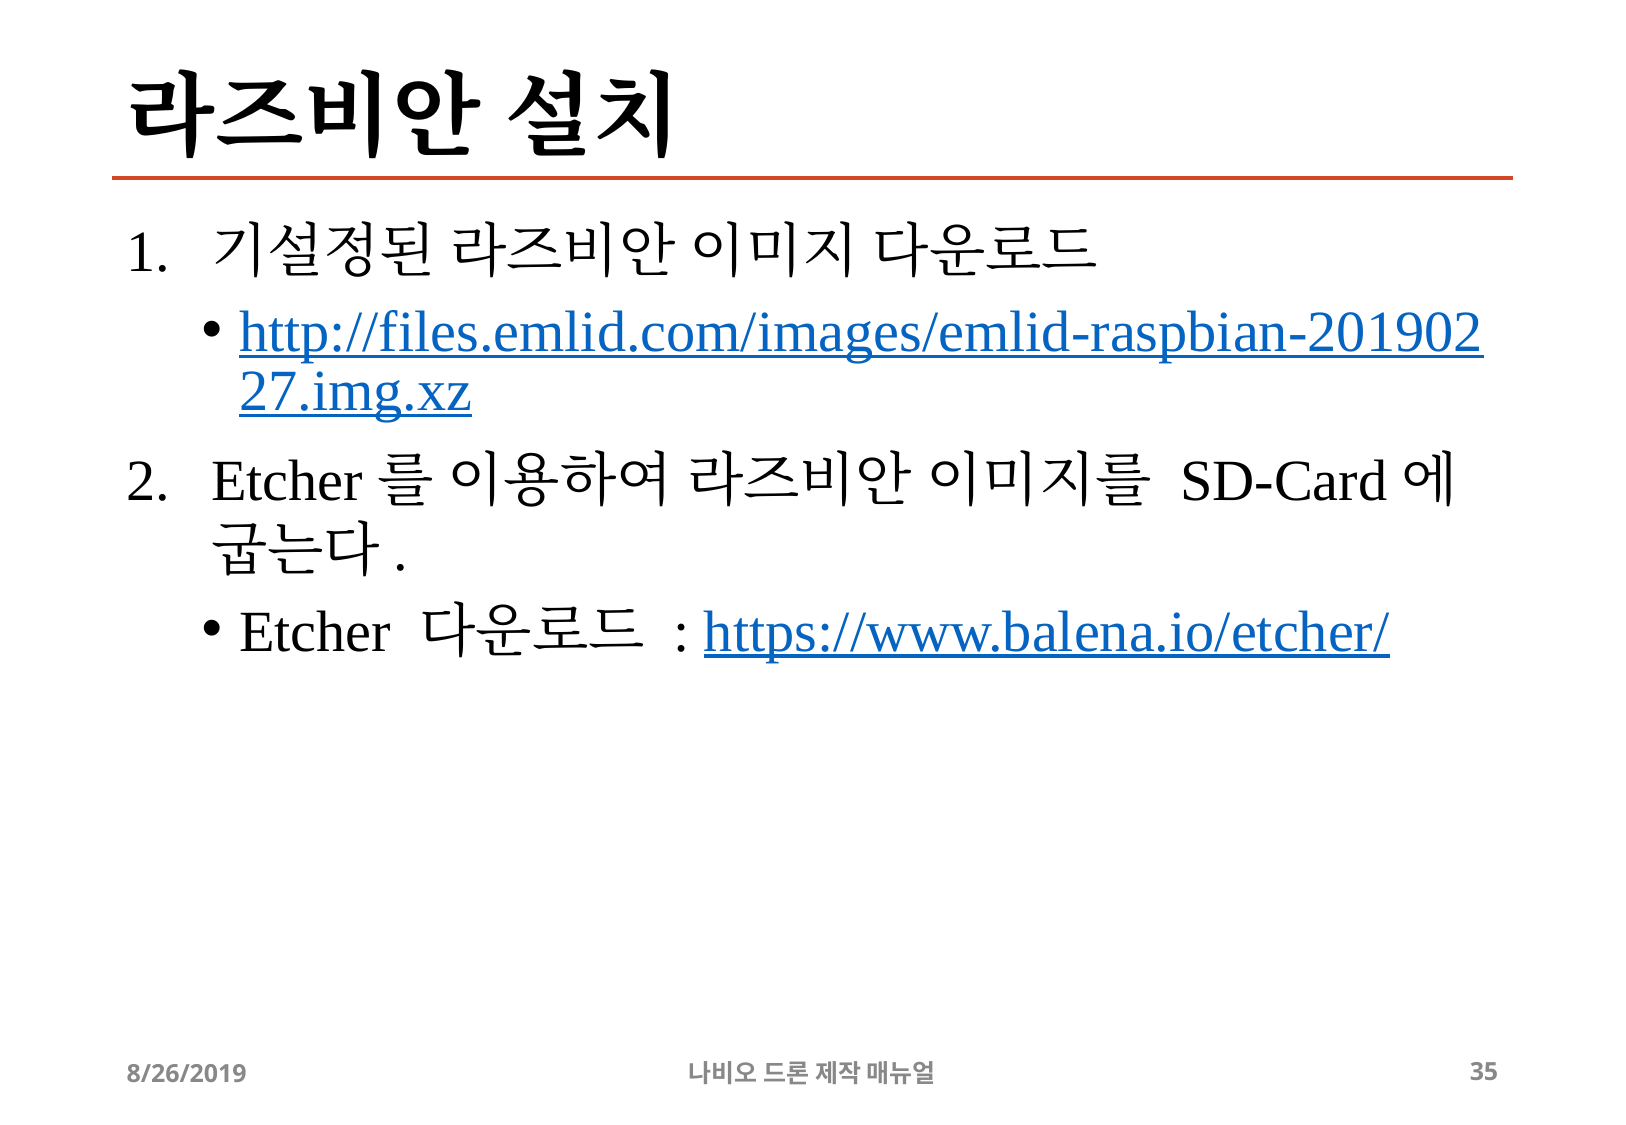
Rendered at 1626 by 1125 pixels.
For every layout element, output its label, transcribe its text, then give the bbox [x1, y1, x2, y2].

list 기설정된 라즈비안 이미지 다운로드 http://files.emlid.com/images/emlid-raspbian-20190227.img.xz Etcher를 이용하여 라즈비안 이미지를 SD-Card에 굽는다. Etcher 다운로드 : https://www.balena.io/etcher/ [111, 205, 1514, 1014]
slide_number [111, 1042, 303, 1103]
slide_number 35 [1433, 1042, 1514, 1103]
footer 나비오 드론 제작 매뉴얼 [538, 1042, 1087, 1103]
title 라즈비안 설치 [111, 59, 1514, 179]
